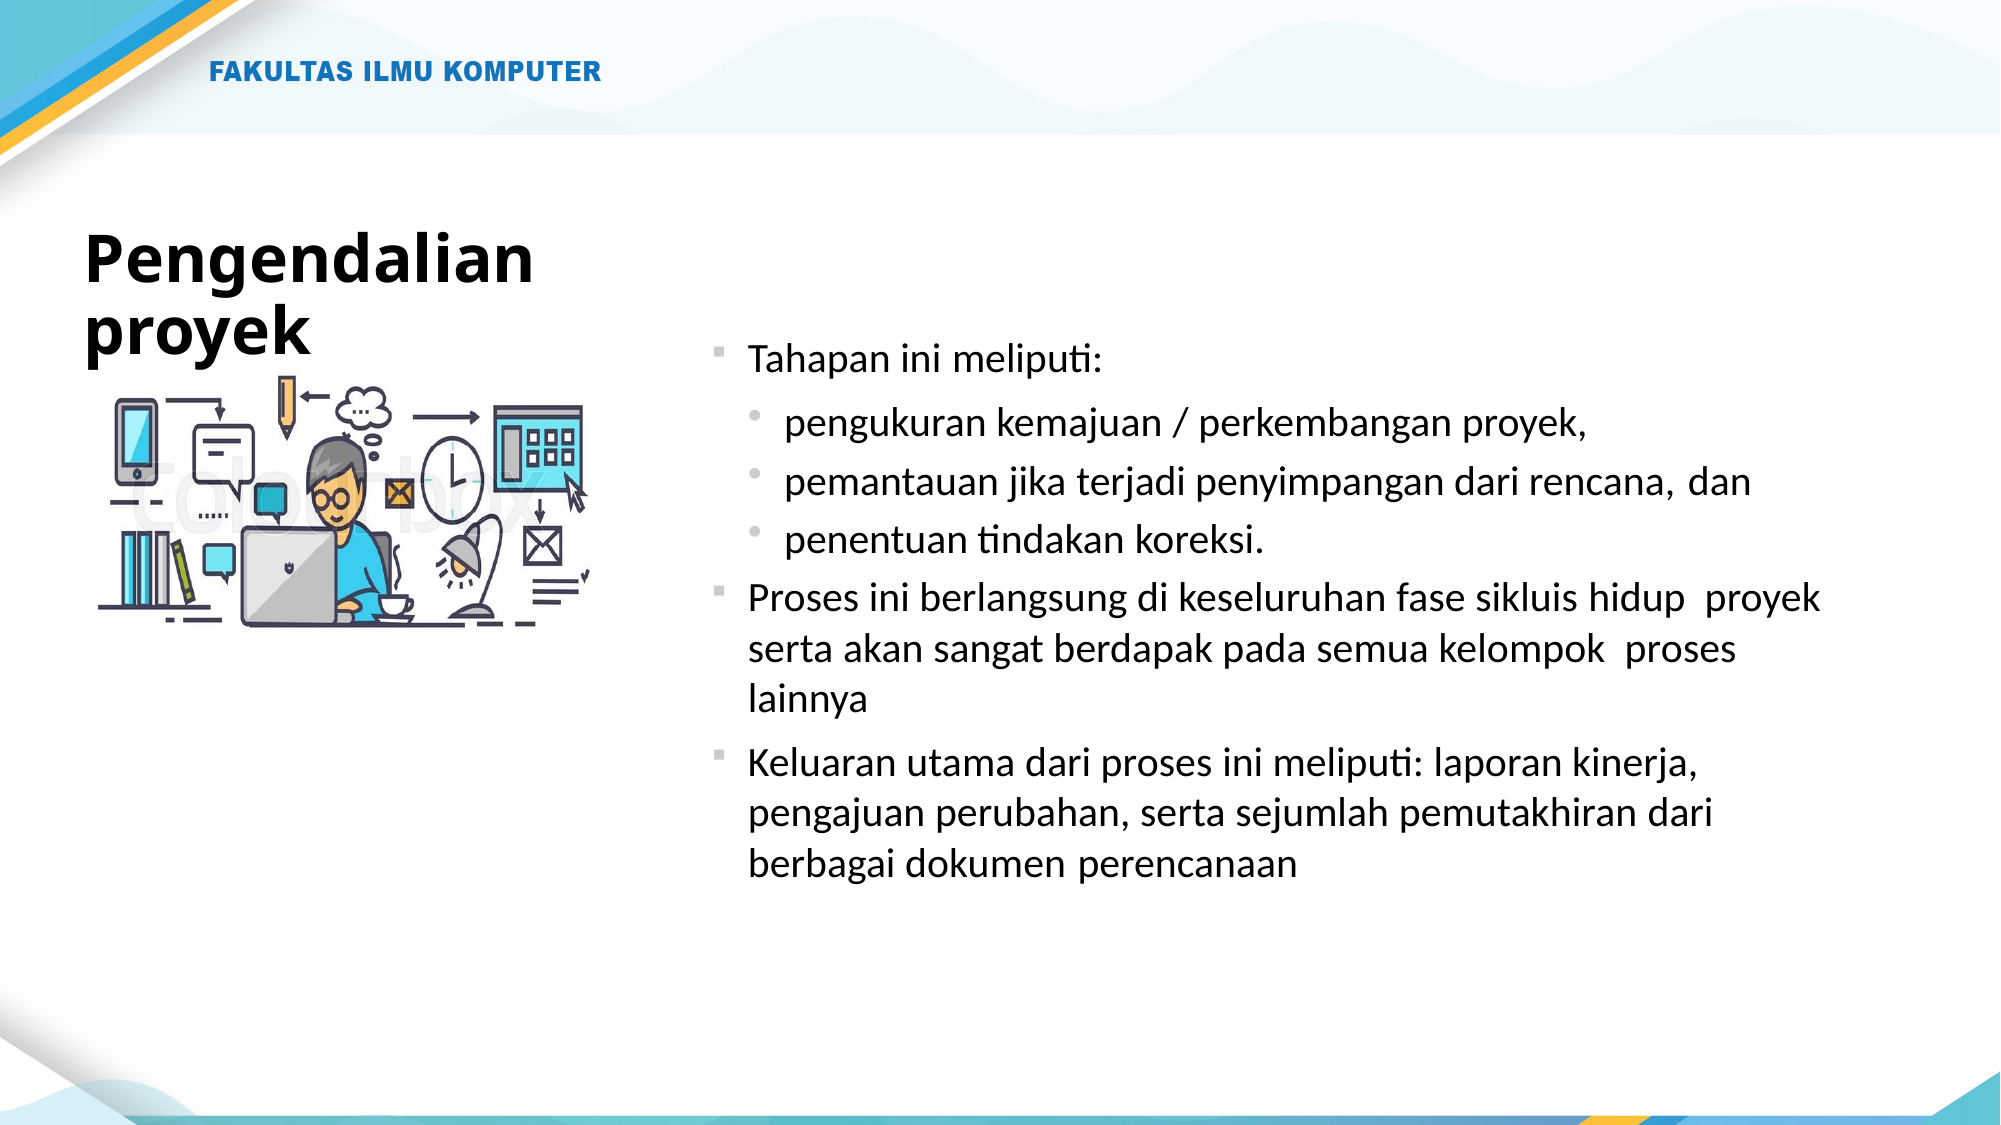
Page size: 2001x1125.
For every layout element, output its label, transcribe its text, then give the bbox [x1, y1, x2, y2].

text_box Tahapan ini meliputi: pengukuran kemajuan / perkembangan proyek, pemantauan jika terjadi penyimpangan dari rencana, dan penentuan tindakan koreksi. Proses ini berlangsung di keseluruhan fase sikluis hidup proyek serta akan sangat berdapak pada semua kelompok proses lainnya Keluaran utama dari proses ini meliputi: laporan kinerja, pengajuan perubahan, serta sejumlah pemutakhiran dari berbagai dokumen perencanaan [694, 323, 1879, 894]
text_box Pengendalian proyek [68, 218, 661, 376]
picture [0, 0, 2000, 1125]
